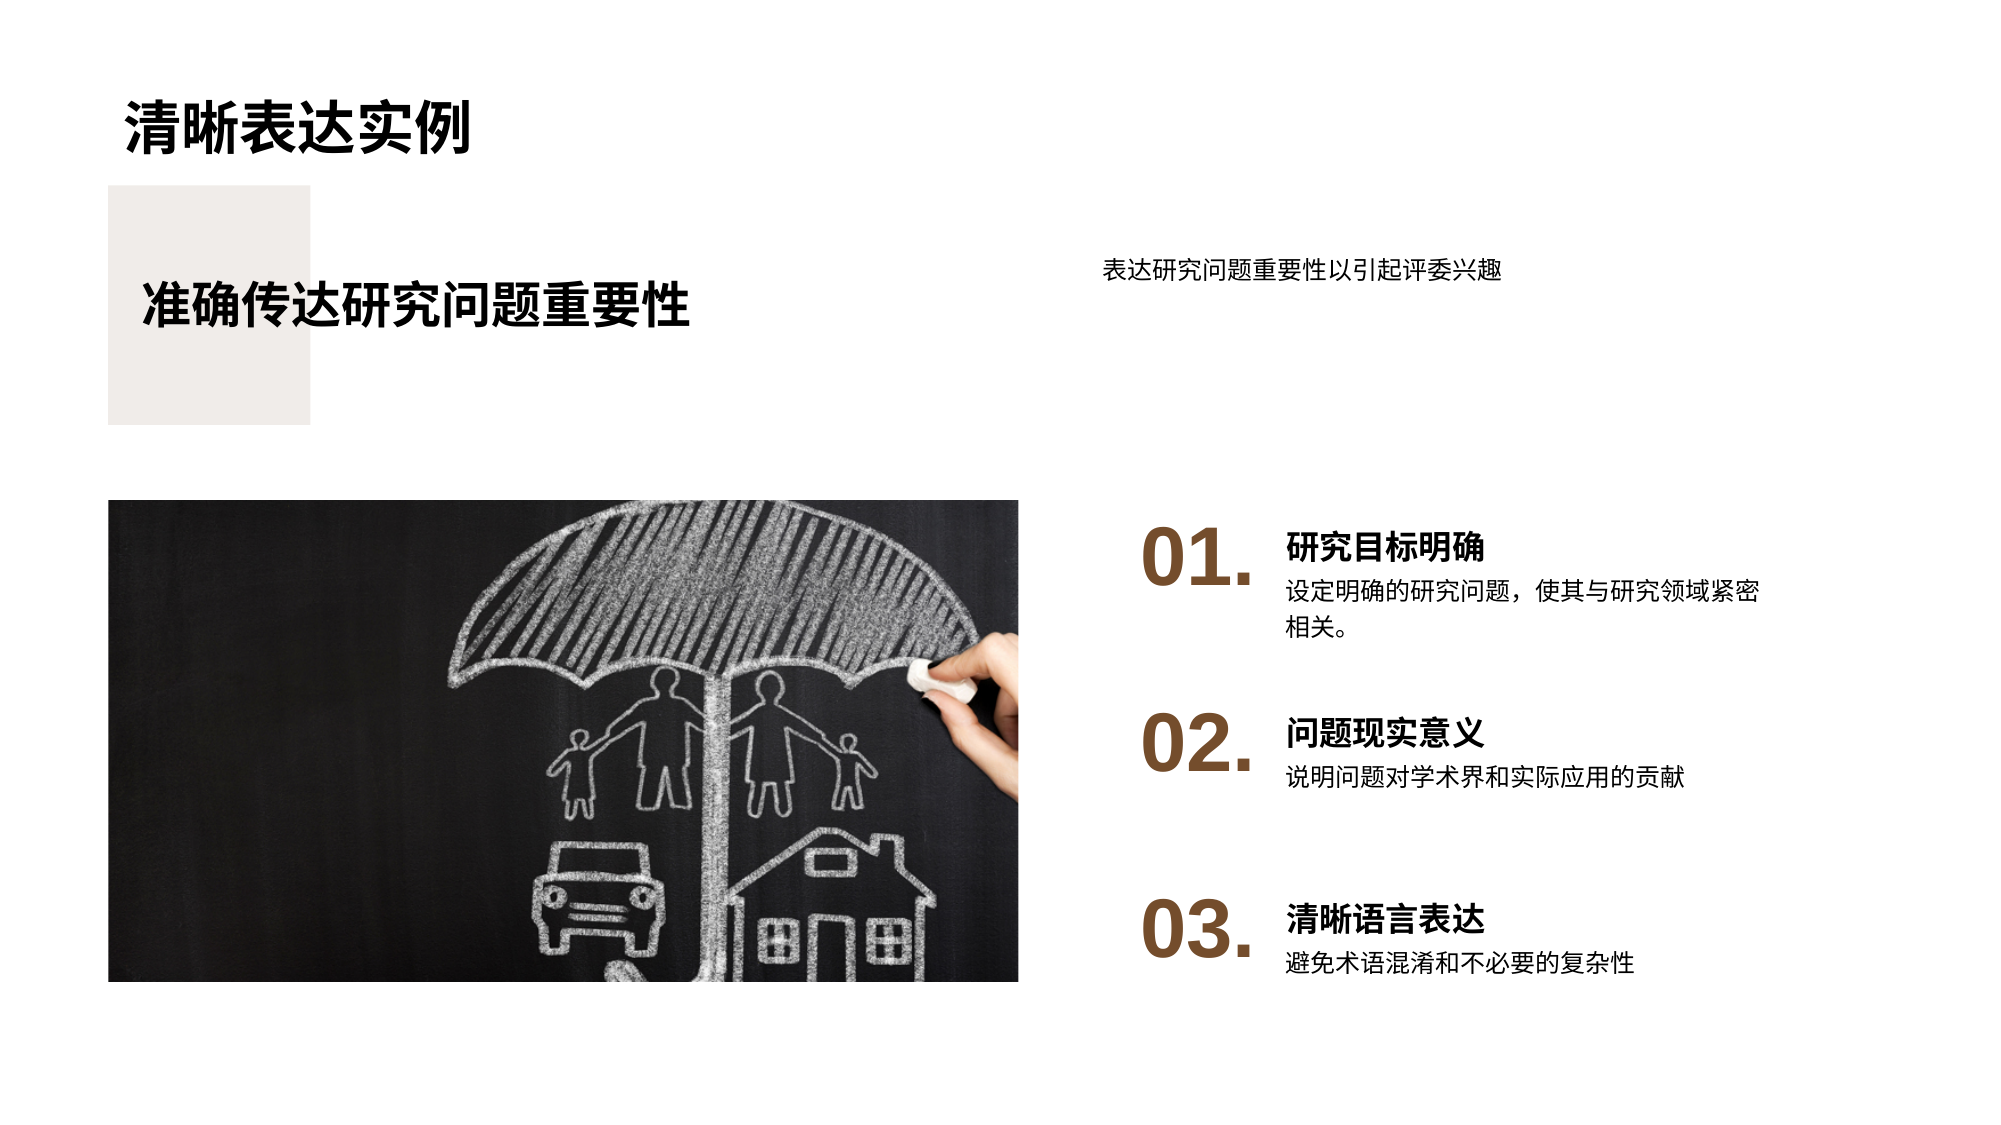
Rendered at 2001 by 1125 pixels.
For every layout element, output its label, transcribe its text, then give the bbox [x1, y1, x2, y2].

title 清晰表达实例 [108, 0, 1890, 169]
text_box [108, 185, 1819, 983]
